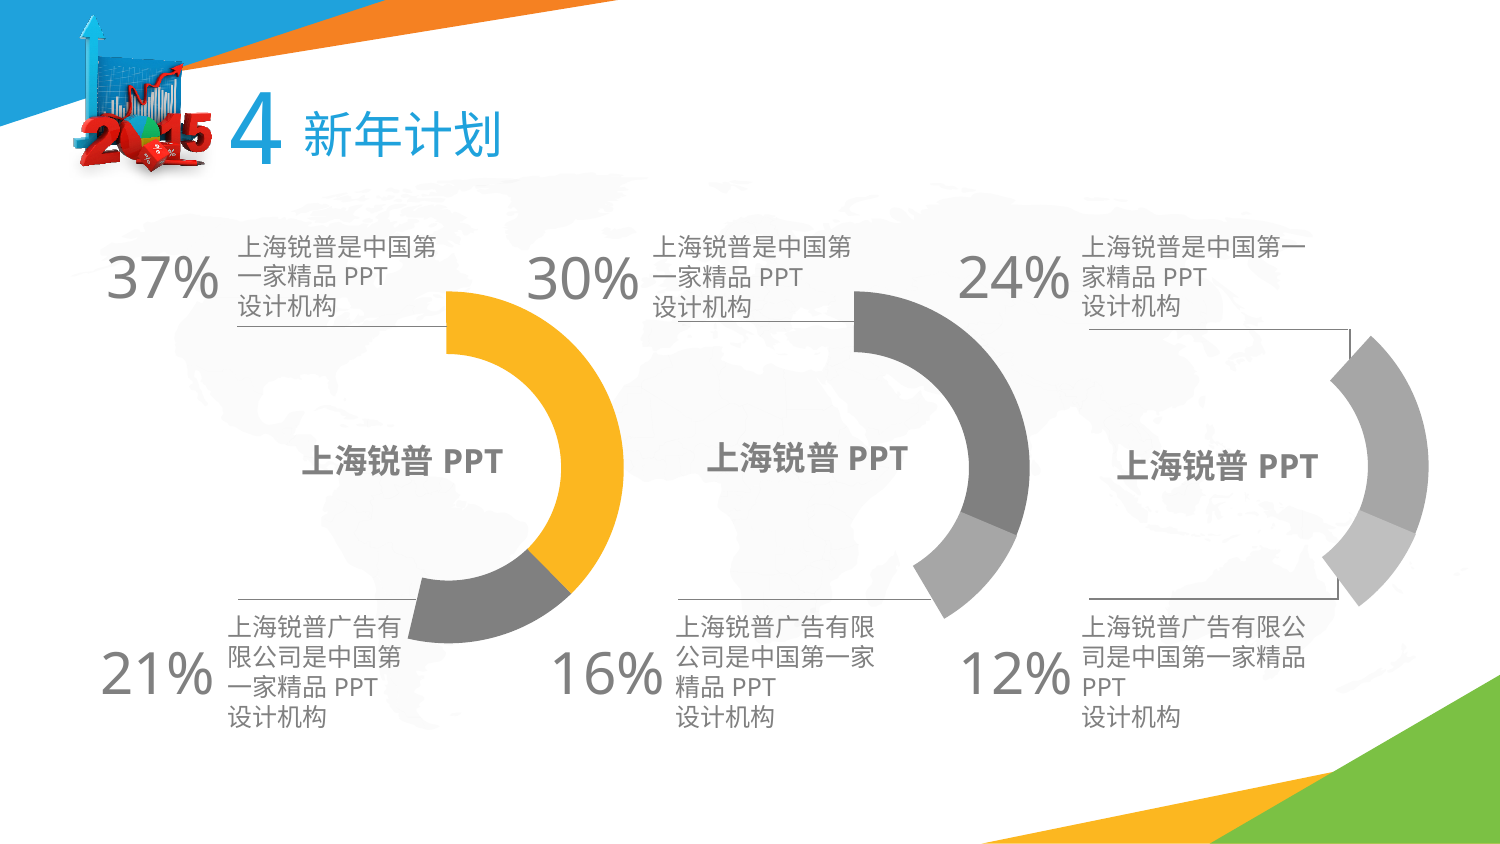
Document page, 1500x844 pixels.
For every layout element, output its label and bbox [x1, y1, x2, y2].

text_box [1075, 288, 1431, 644]
text_box [507, 223, 874, 331]
picture [28, 9, 260, 184]
text_box [939, 223, 1351, 384]
text_box [81, 598, 438, 741]
text_box [270, 289, 626, 645]
text_box [531, 598, 932, 741]
text_box [87, 223, 472, 330]
text_box [90, 56, 519, 194]
text_box [676, 289, 1032, 645]
text_box [940, 552, 1339, 741]
